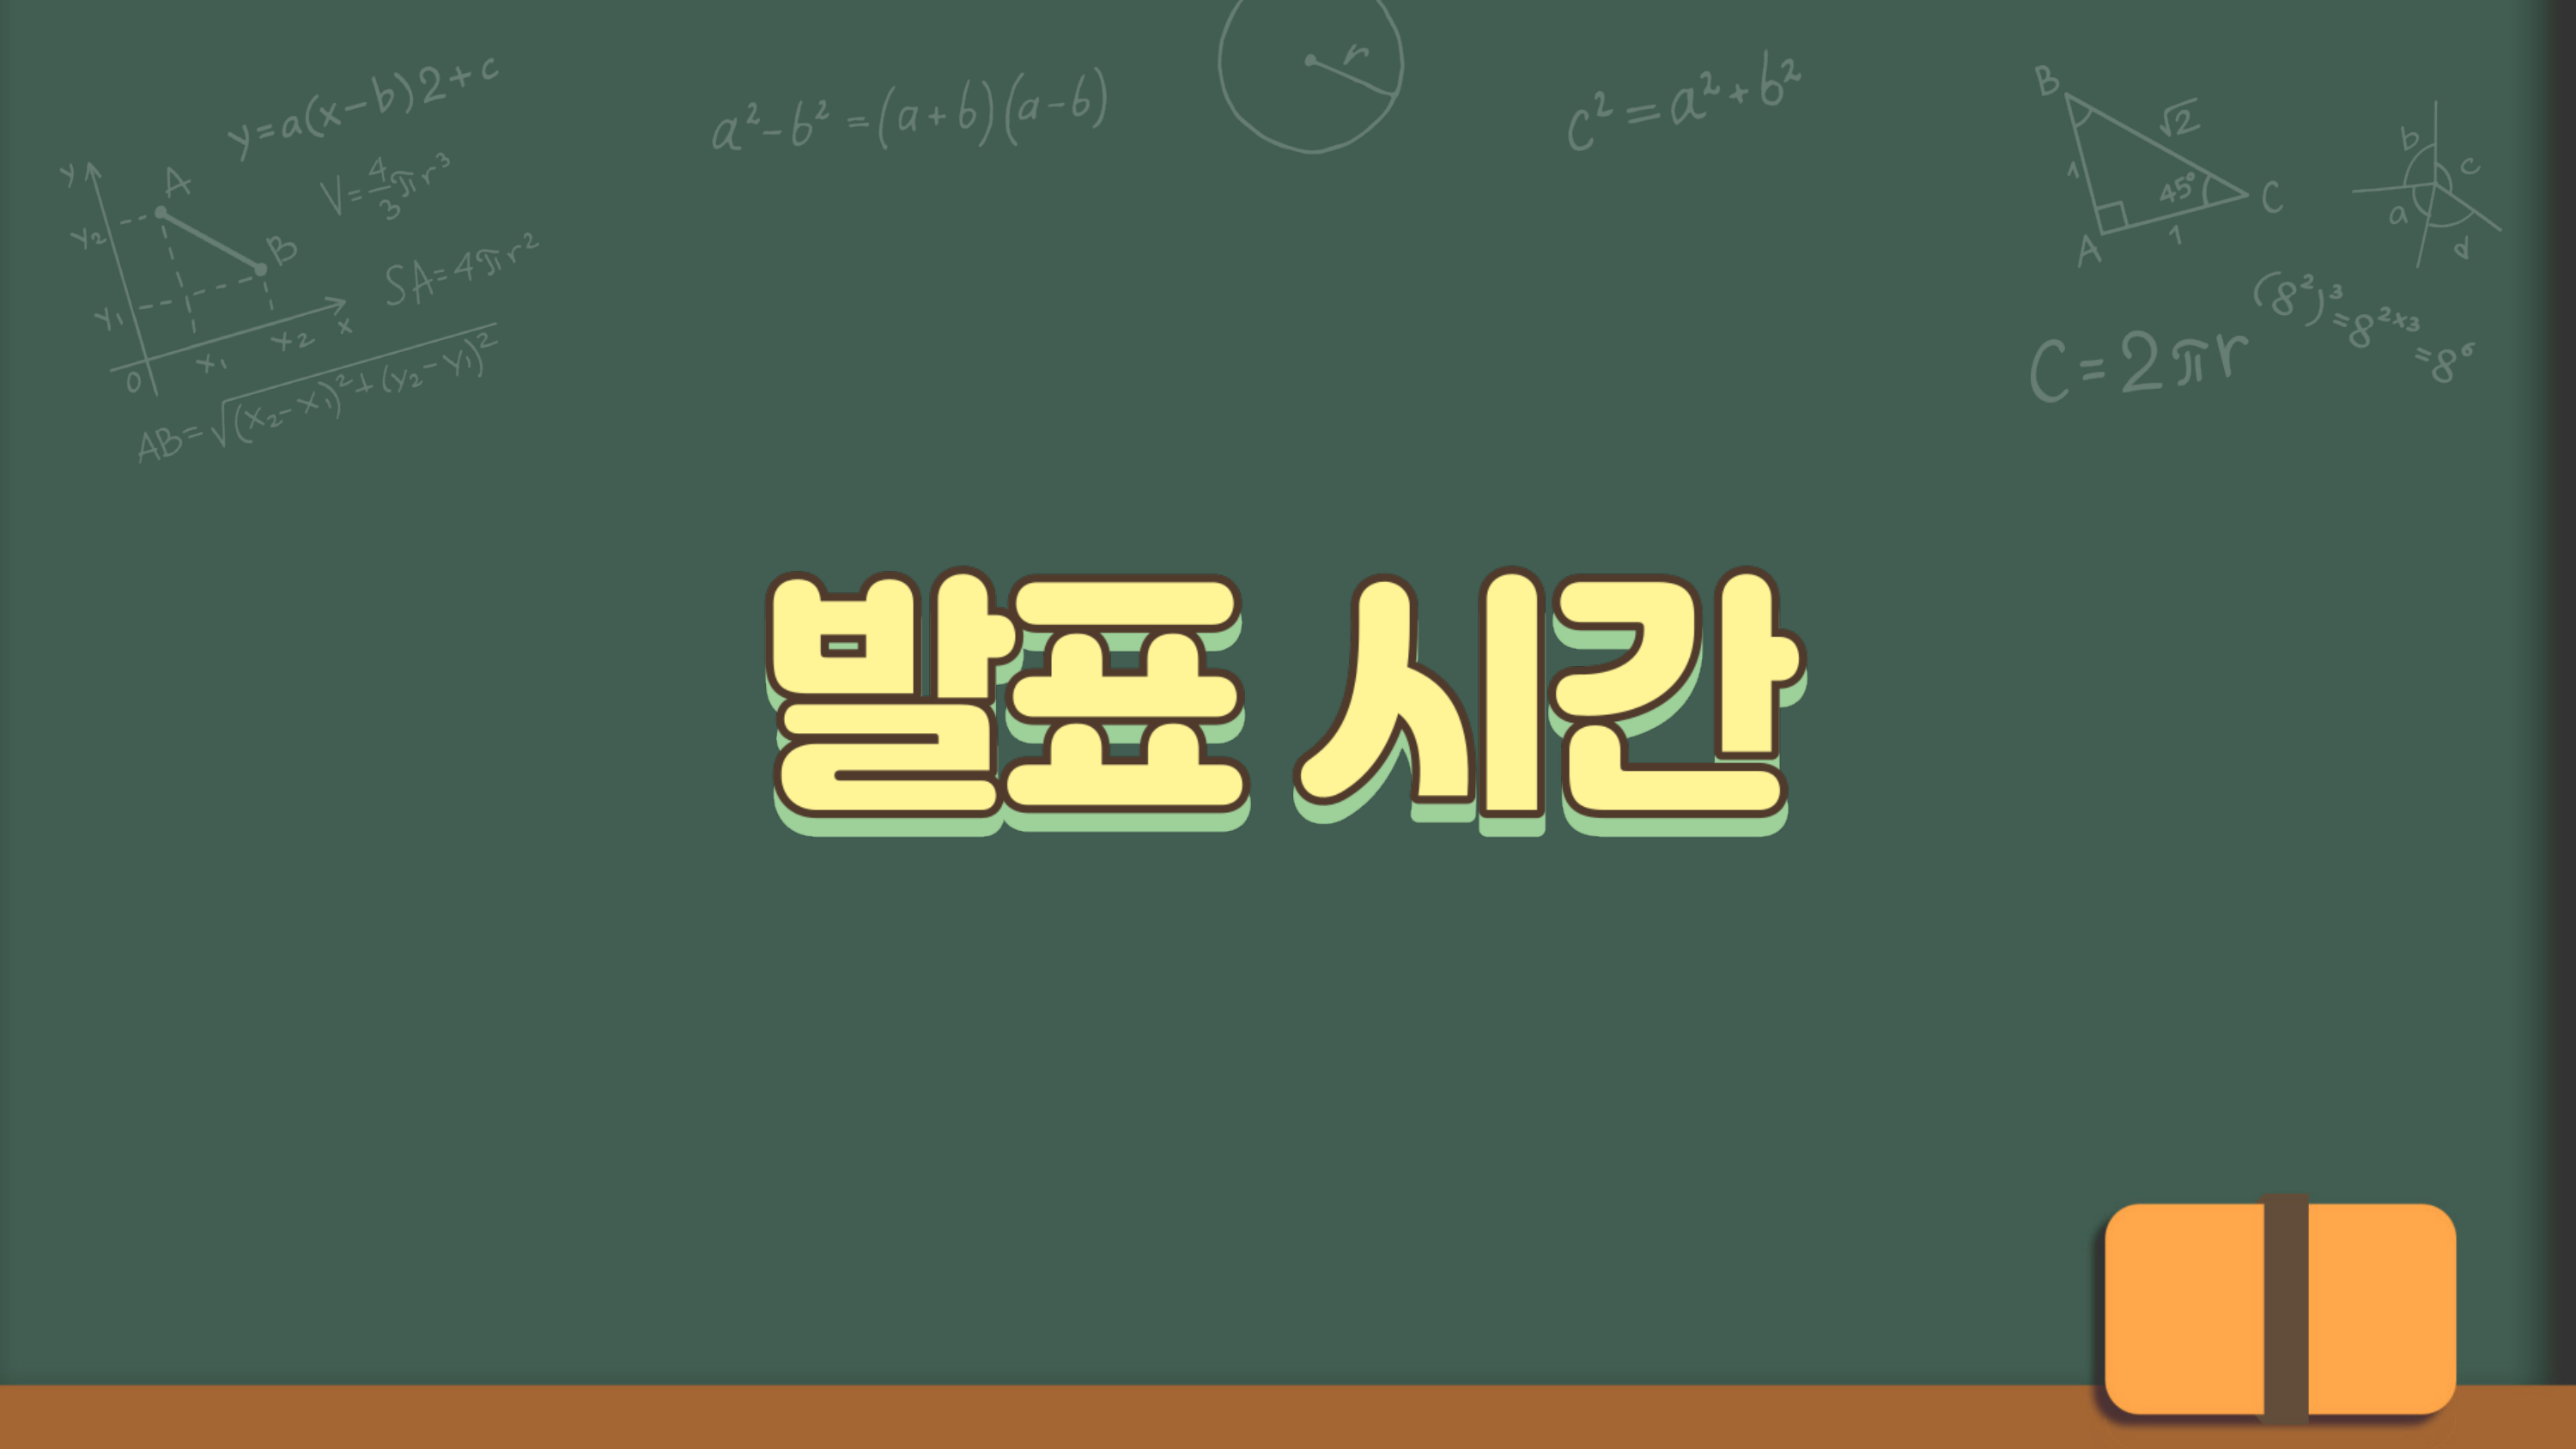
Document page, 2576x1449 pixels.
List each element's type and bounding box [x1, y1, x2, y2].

text_box [711, 82, 1108, 155]
text_box [2031, 65, 2502, 403]
text_box [1218, 0, 1406, 153]
picture [420, 420, 2097, 1113]
text_box [86, 98, 543, 419]
text_box [1562, 68, 1803, 127]
text_box [0, 0, 2576, 1449]
